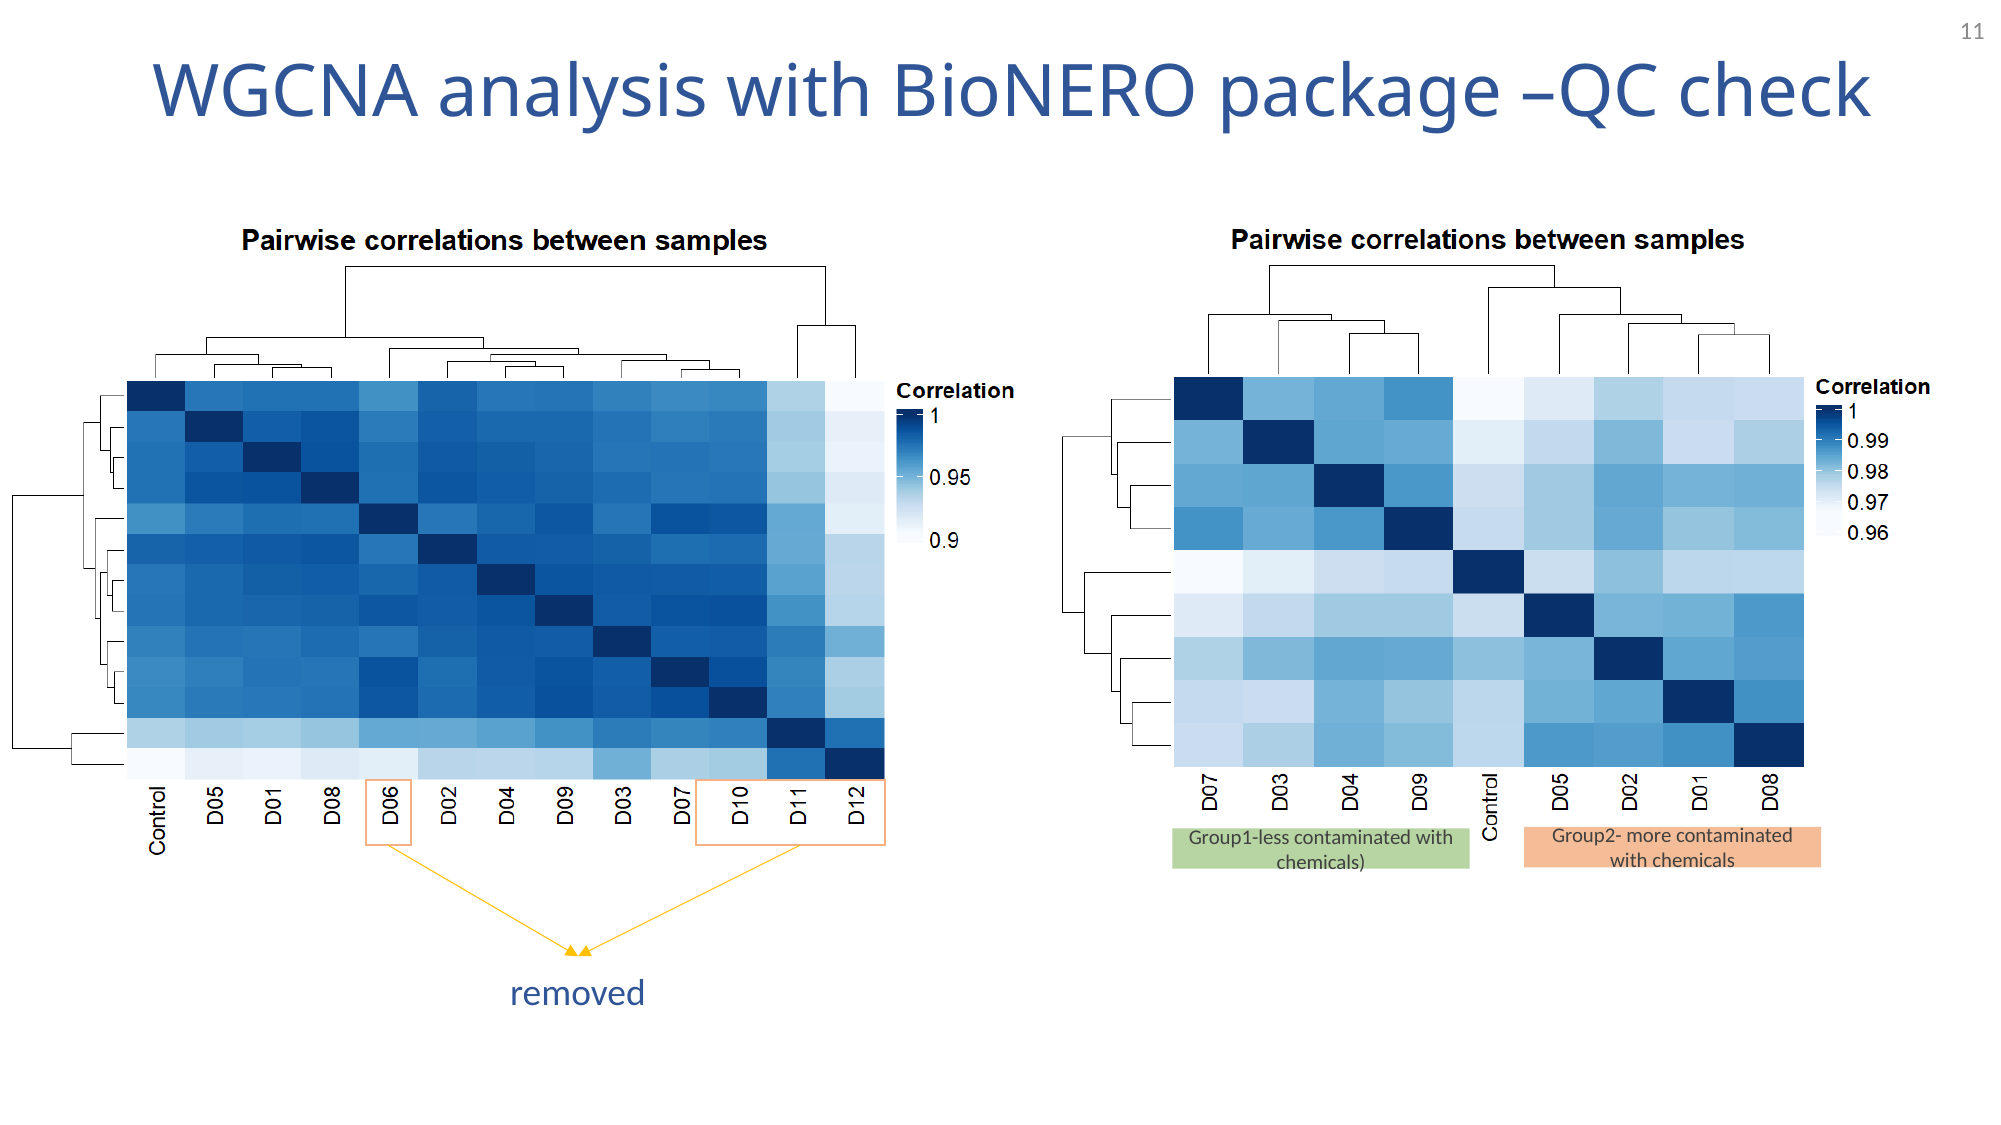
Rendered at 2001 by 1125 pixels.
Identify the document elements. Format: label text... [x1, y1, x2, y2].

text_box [578, 845, 800, 957]
slide_number 11 [1550, 0, 2000, 60]
text_box Group1-less contaminated with chemicals) [1172, 861, 1470, 869]
picture [1049, 215, 1945, 861]
text_box removed [495, 960, 661, 1021]
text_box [388, 845, 578, 957]
title WGCNA analysis with BioNERO package –QC check [137, 44, 1910, 142]
text_box Group2- more contaminated with chemicals [1524, 861, 1822, 868]
picture [0, 215, 1028, 876]
